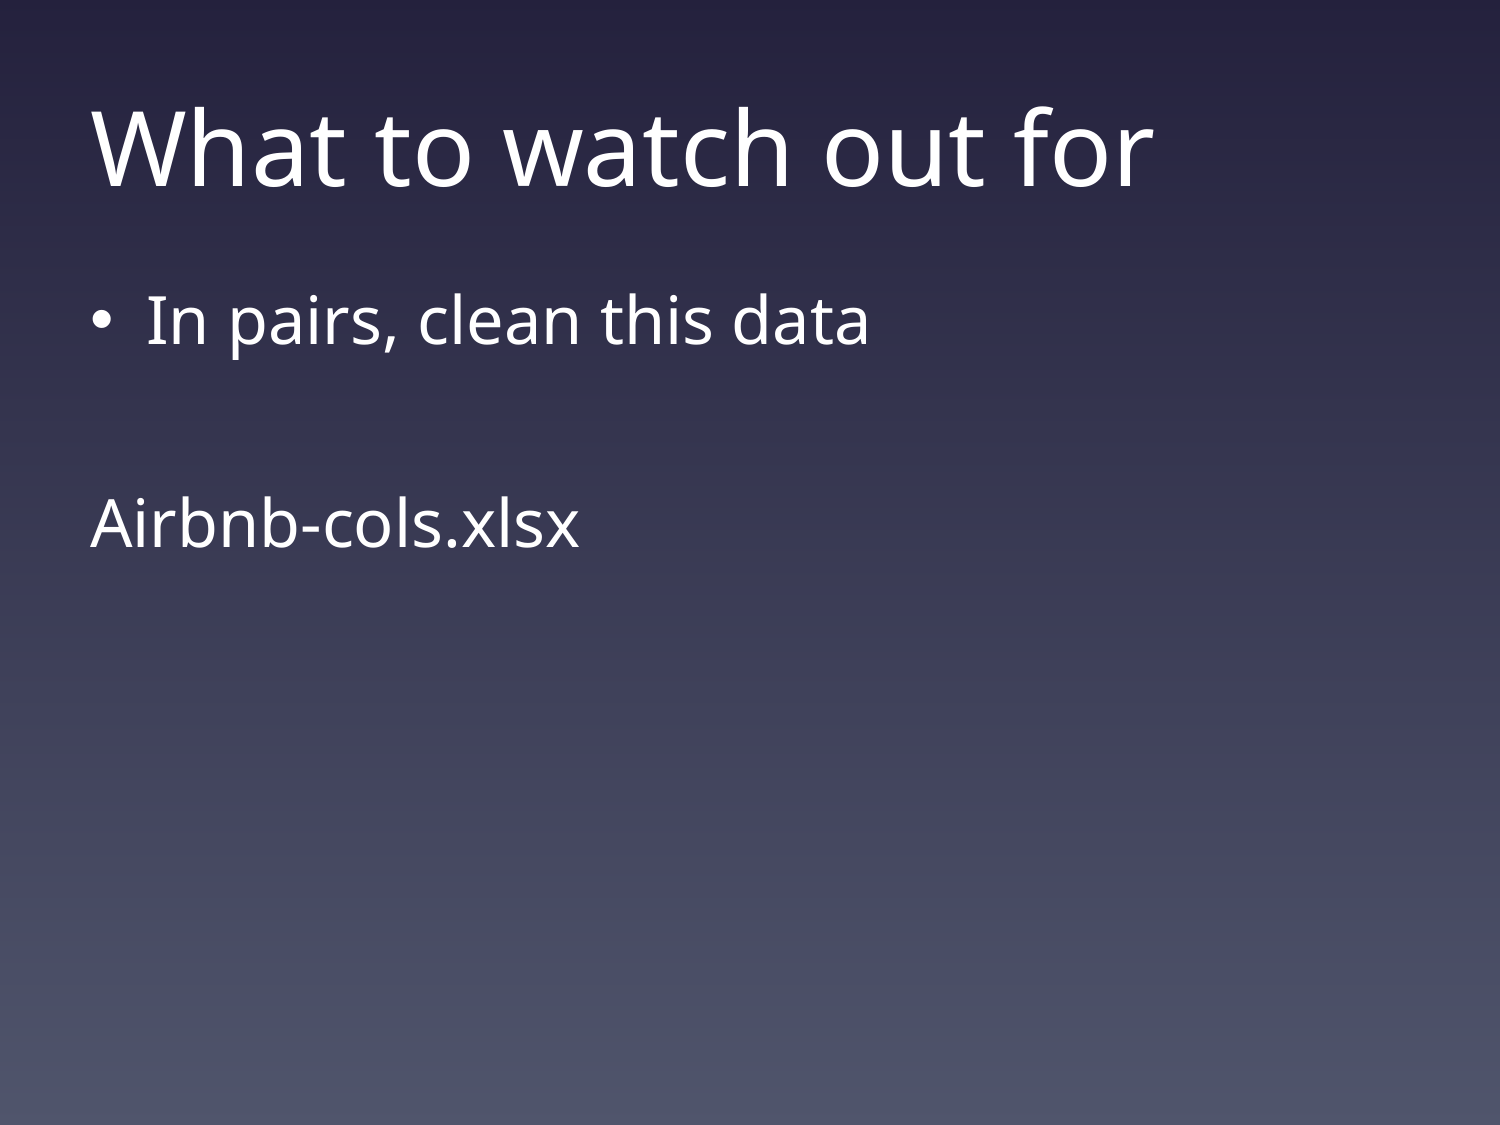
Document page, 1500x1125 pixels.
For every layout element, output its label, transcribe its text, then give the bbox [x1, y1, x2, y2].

title What to watch out for [75, 75, 1425, 262]
list In pairs, clean this data Airbnb-cols.xlsx [75, 262, 1425, 1005]
